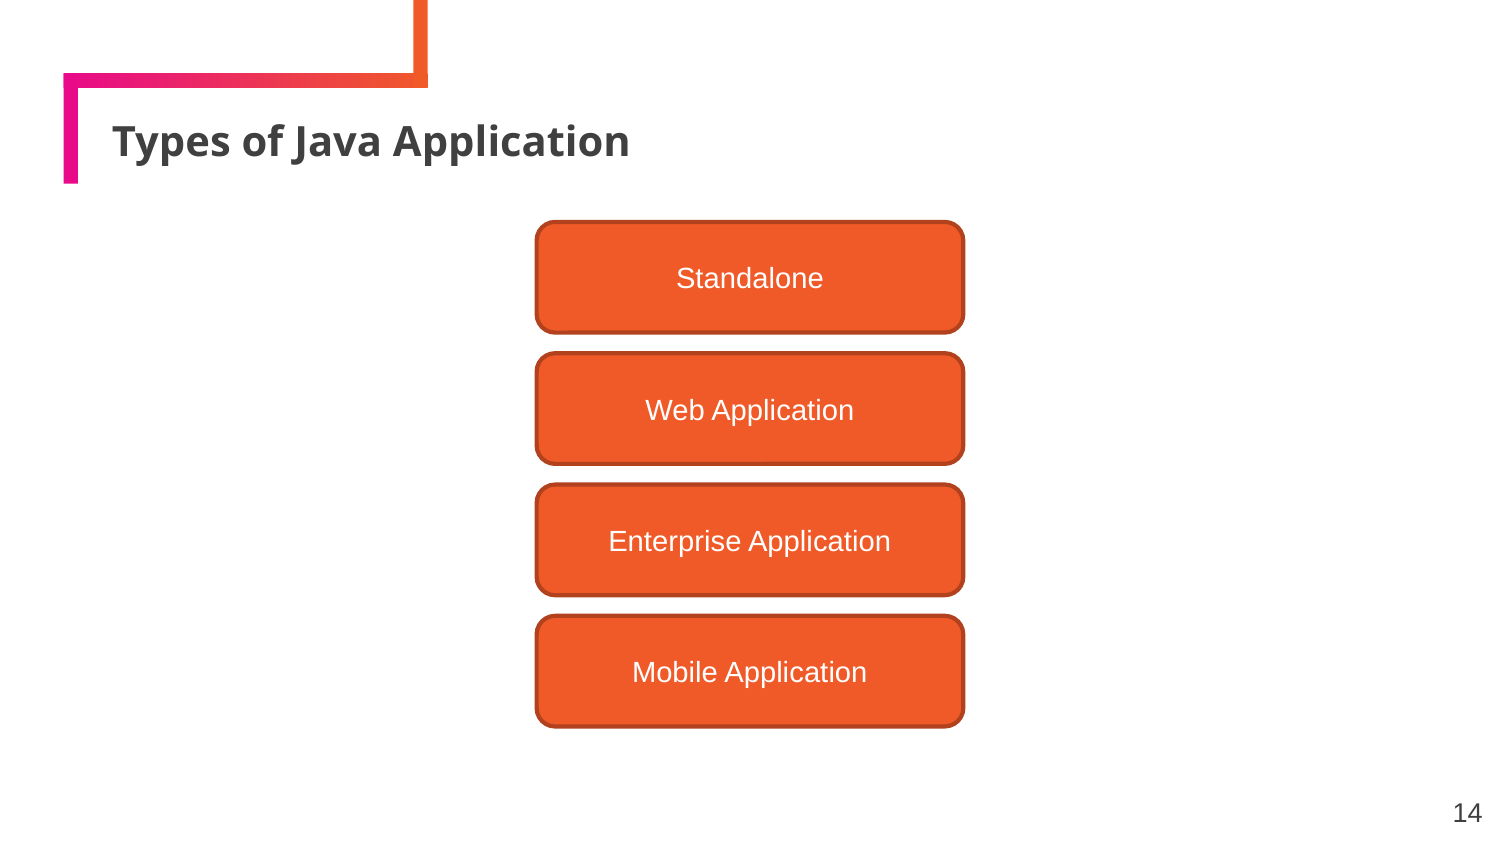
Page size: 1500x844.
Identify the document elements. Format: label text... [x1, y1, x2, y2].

text_box Web Application [534, 351, 966, 466]
text_box Mobile Application [534, 613, 966, 729]
title Types of Java Application [100, 117, 1455, 169]
text_box Enterprise Application [534, 482, 966, 598]
slide_number 14 [1403, 779, 1494, 844]
text_box Standalone [534, 219, 966, 335]
